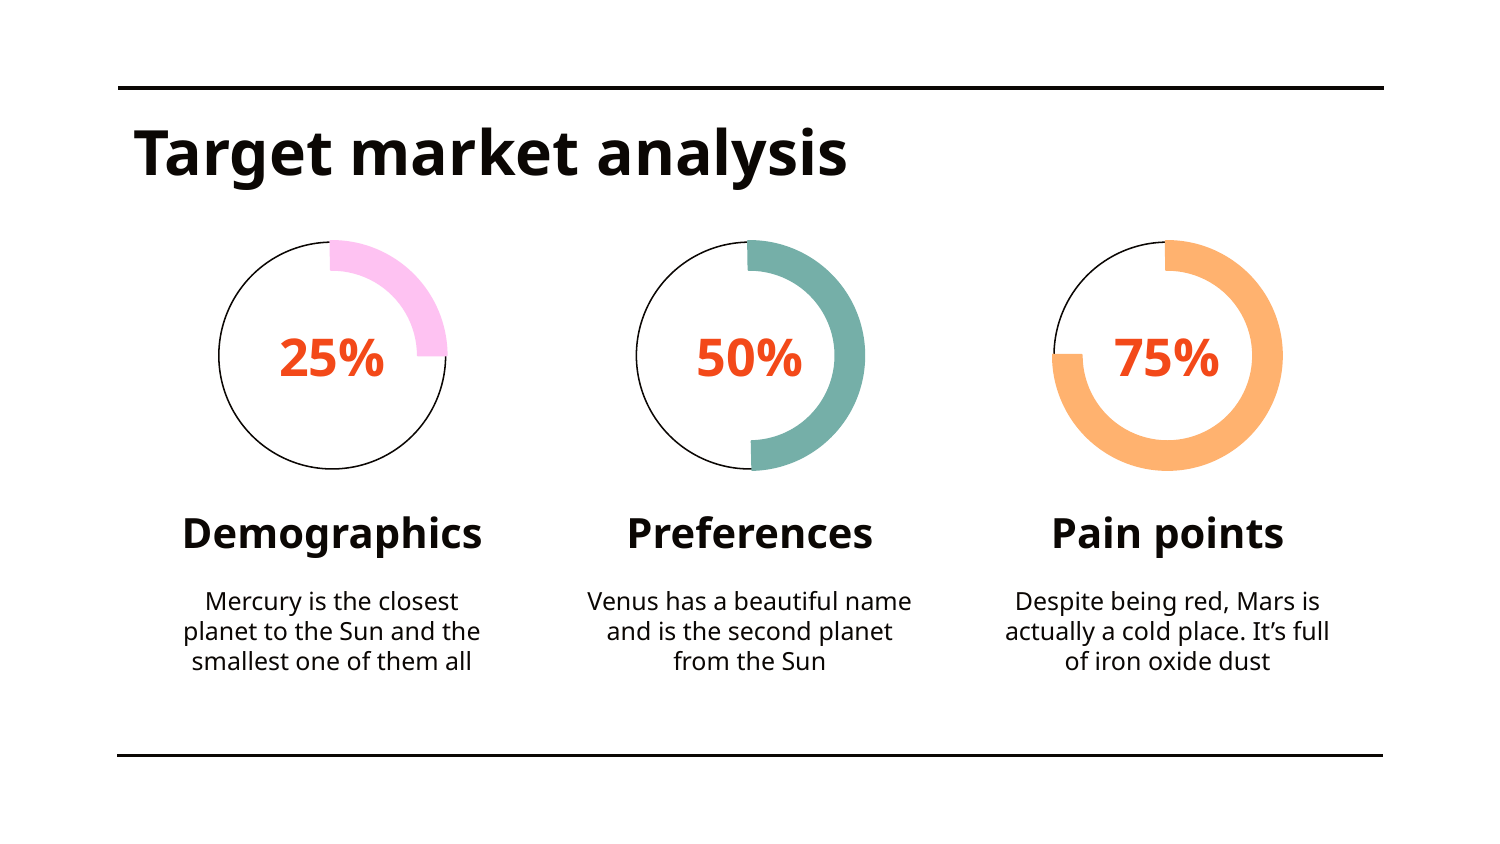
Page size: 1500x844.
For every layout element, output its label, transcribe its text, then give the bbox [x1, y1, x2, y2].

text_box [1052, 240, 1283, 471]
text_box [636, 242, 827, 469]
subtitle Mercury is the closest planet to the Sun and the smallest one of them all [153, 572, 511, 715]
text_box [831, 333, 835, 378]
text_box [747, 240, 865, 471]
subtitle Pain points [989, 488, 1346, 572]
subtitle Despite being red, Mars is actually a cold place. It’s full of iron oxide dust [989, 572, 1346, 715]
text_box [1054, 242, 1245, 378]
title 75% [1086, 322, 1249, 389]
subtitle Venus has a beautiful name and is the second planet from the Sun [571, 572, 929, 715]
title 25% [251, 322, 414, 389]
subtitle Demographics [153, 488, 511, 572]
text_box [330, 240, 447, 356]
title Target market analysis [118, 98, 1382, 192]
title 50% [668, 322, 831, 389]
text_box [1090, 389, 1245, 441]
text_box [218, 242, 446, 469]
subtitle Preferences [571, 488, 929, 572]
